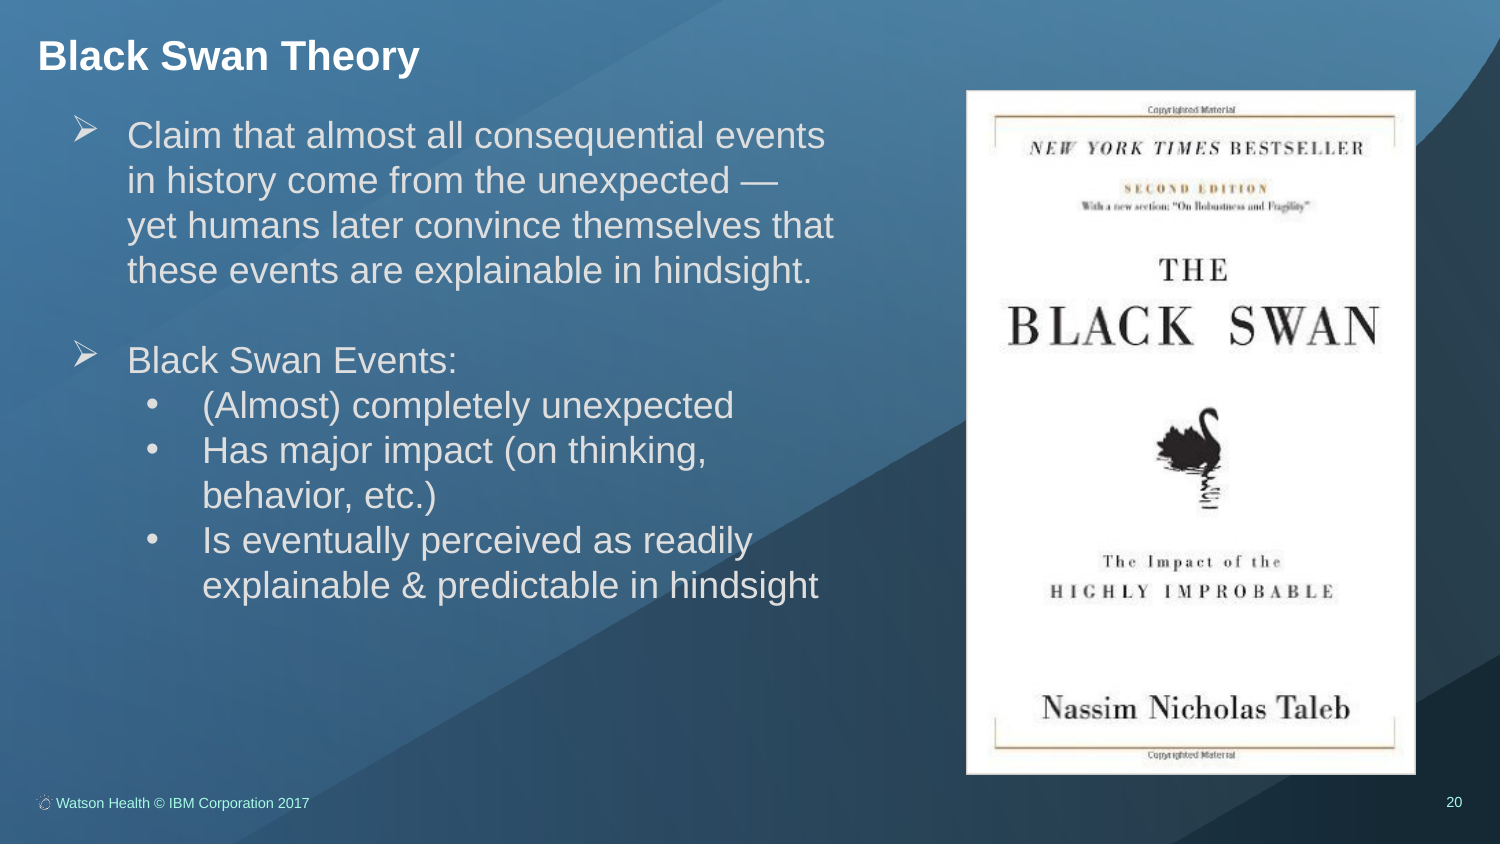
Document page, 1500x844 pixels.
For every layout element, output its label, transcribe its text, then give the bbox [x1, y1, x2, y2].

footer Watson Health © IBM Corporation 2017 [56, 778, 532, 812]
slide_number 20 [1428, 777, 1463, 811]
picture [0, 0, 1500, 844]
title Black Swan Theory [37, 28, 770, 92]
text_box Claim that almost all consequential events in history come from the unexpected — yet humans later convince themselves that these events are explainable in hindsight. Black Swan Events: (Almost) completely unexpected Has major impact (on thinking, behavior, etc.) Is eventually perceived as readily explainable & predictable in hindsight [56, 103, 853, 704]
